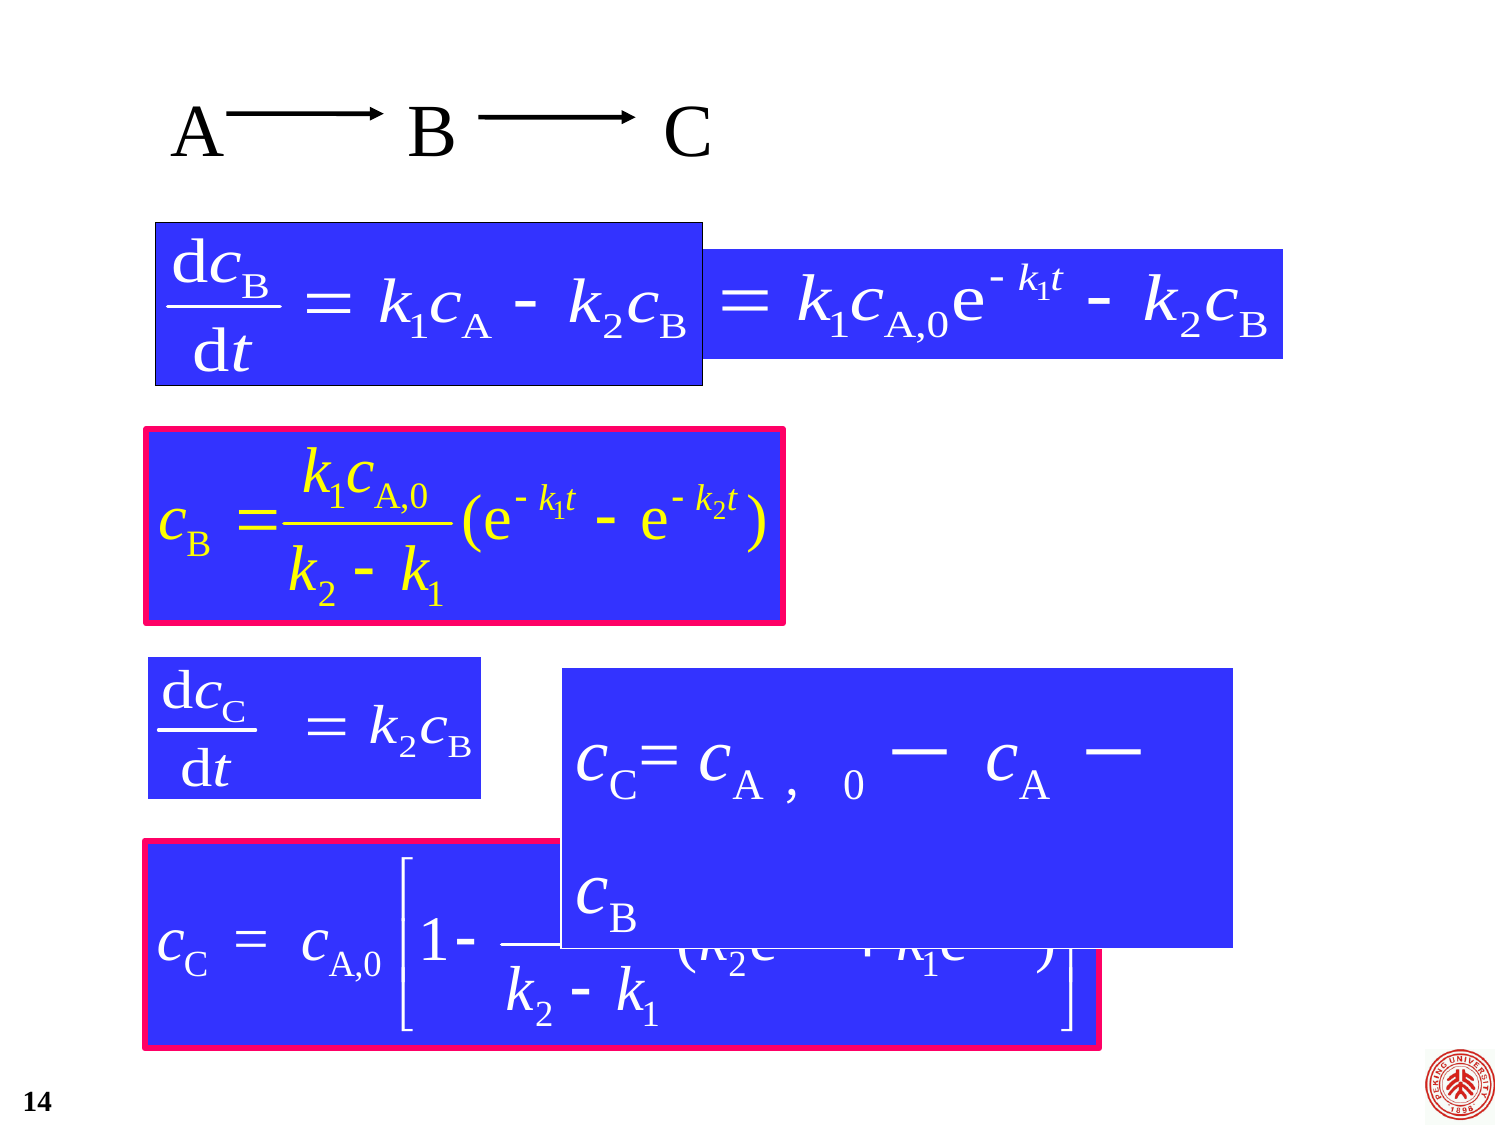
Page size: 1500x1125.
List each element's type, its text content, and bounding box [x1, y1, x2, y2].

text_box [702, 248, 1283, 360]
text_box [79, 54, 806, 162]
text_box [147, 656, 482, 799]
picture [1425, 1049, 1495, 1125]
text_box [149, 431, 780, 621]
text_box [154, 222, 703, 386]
text_box cC= cA，0－ cA －cB [561, 667, 1235, 949]
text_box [147, 843, 1097, 1046]
footer 14 [0, 1074, 76, 1113]
